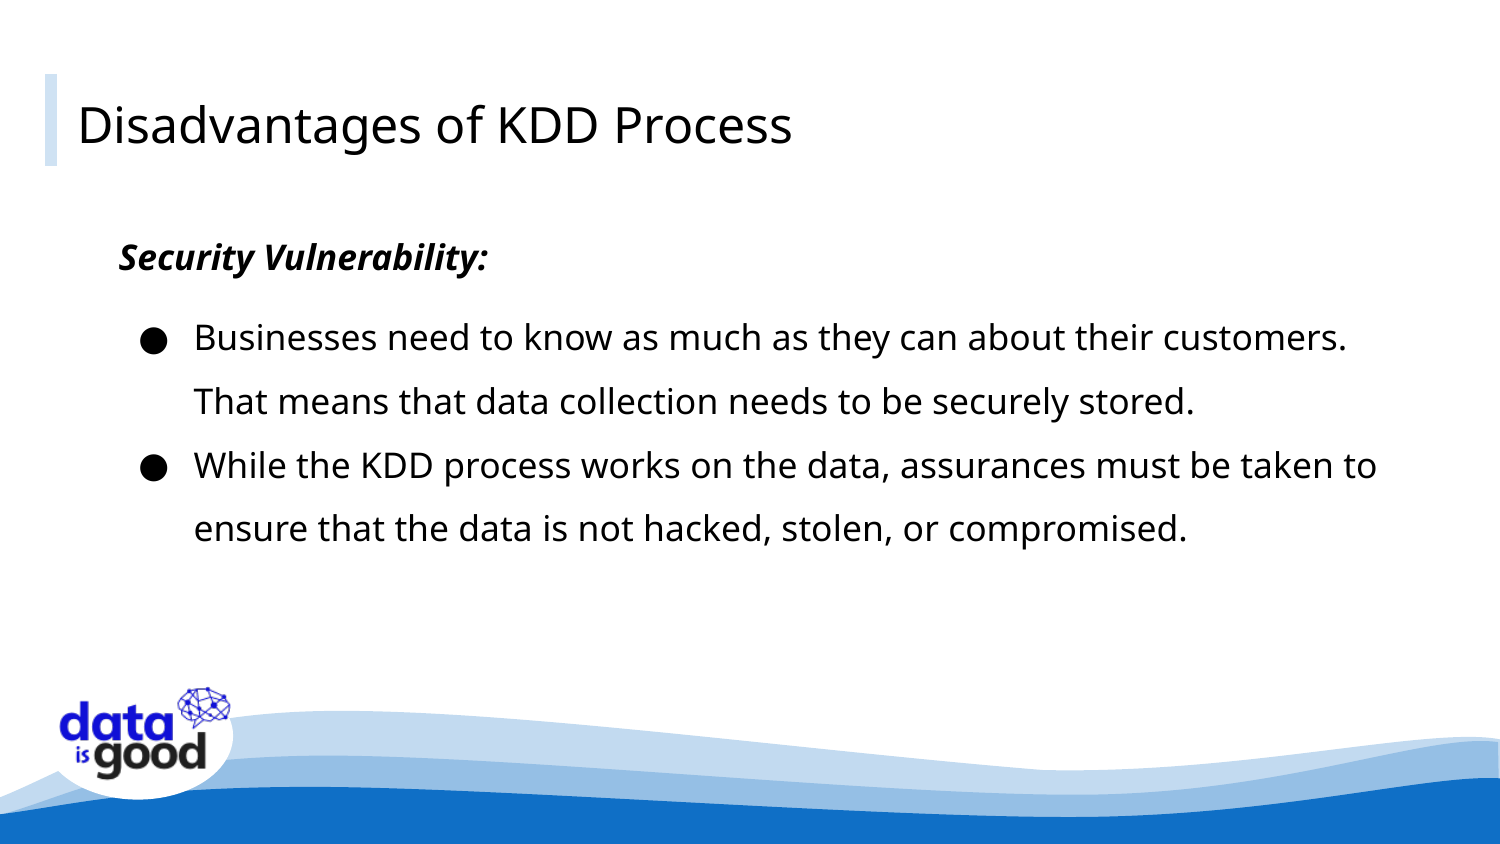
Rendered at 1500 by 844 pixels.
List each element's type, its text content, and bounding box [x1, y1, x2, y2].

title Disadvantages of KDD Process [66, 72, 1449, 167]
picture [58, 685, 231, 804]
list Security Vulnerability: Businesses need to know as much as they can about their customers. That means that data collection needs to be securely stored. While the KDD process works on the data, assurances must be taken to ensure that the data is not hacked, stolen, or compromised. [107, 202, 1434, 706]
